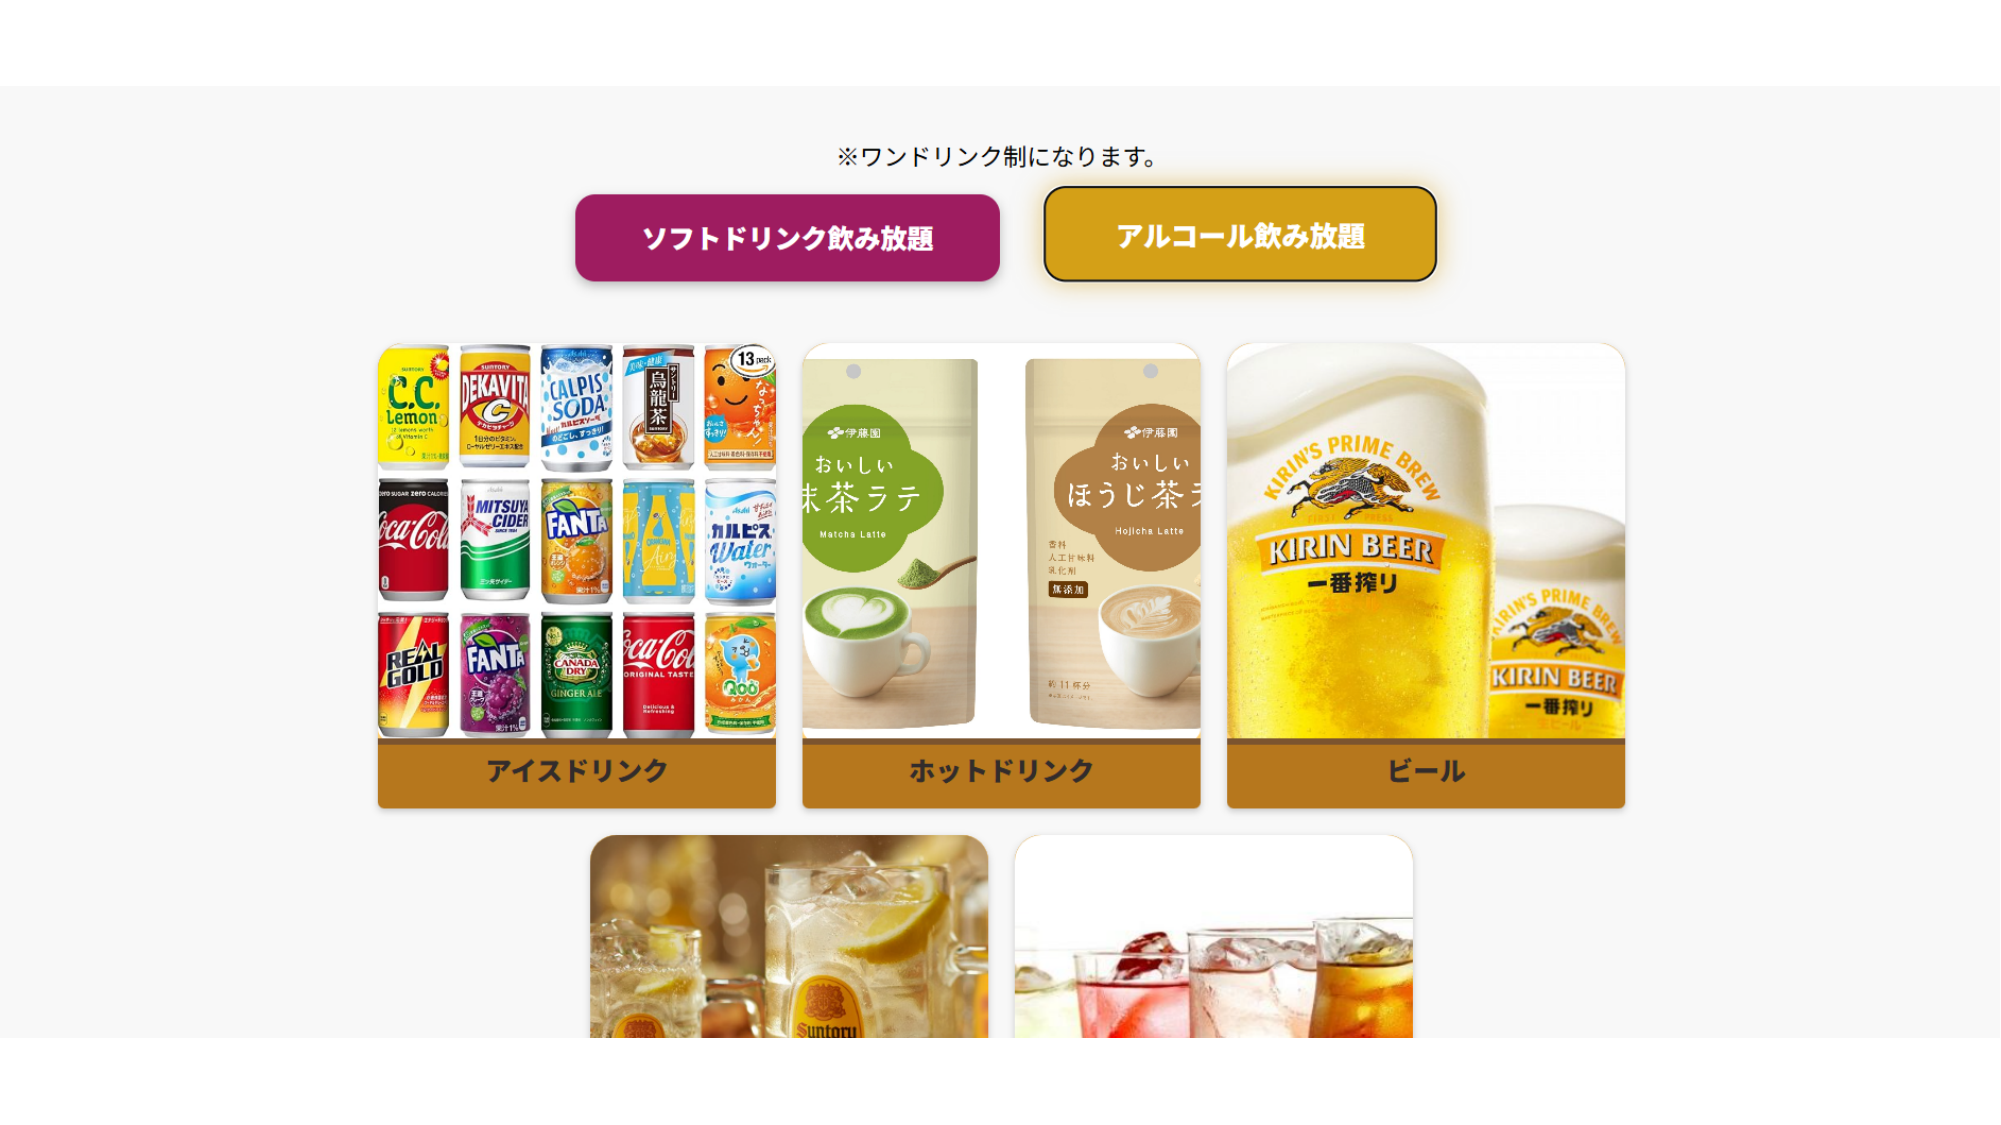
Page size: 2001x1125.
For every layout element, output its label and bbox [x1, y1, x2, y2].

picture [0, 86, 2000, 1039]
